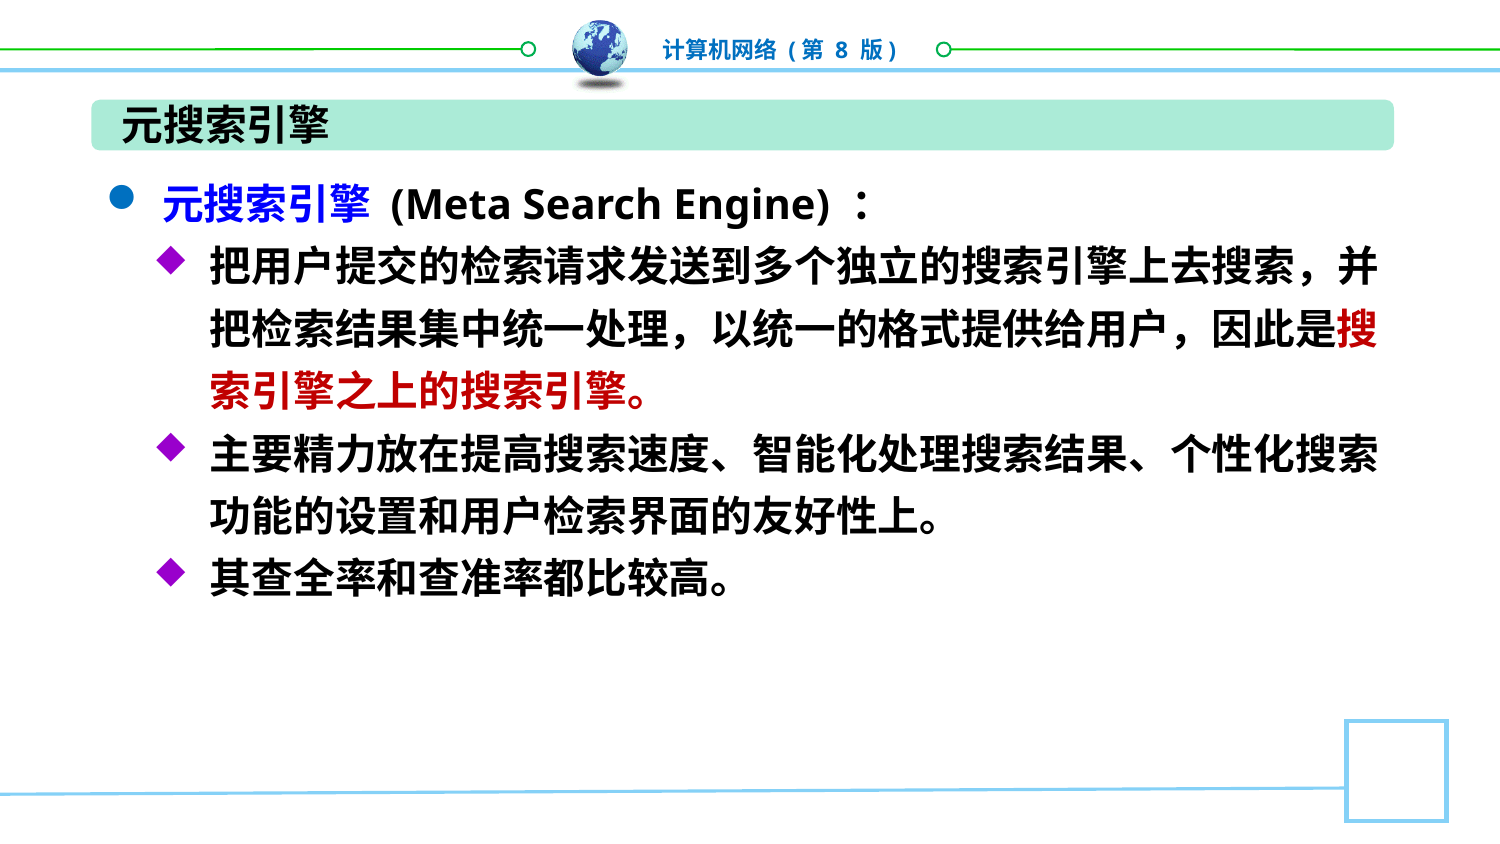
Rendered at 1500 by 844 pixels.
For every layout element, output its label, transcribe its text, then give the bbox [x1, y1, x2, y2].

text_box [346, 99, 1395, 151]
text_box [91, 99, 106, 151]
text_box 元搜索引擎 (Meta Search Engine) ： 把用户提交的检索请求发送到多个独立的搜索引擎上去搜索，并把检索结果集中统一处理，以统一的格式提供给用户，因此是搜索引擎之上的搜索引擎。 主要精力放在提高搜索速度、智能化处理搜索结果、个性化搜索功能的设置和用户检索界面的友好性上。 其查全率和查准率都比较高。 [91, 151, 1394, 610]
text_box 元搜索引擎 [106, 91, 346, 157]
picture [570, 18, 629, 94]
